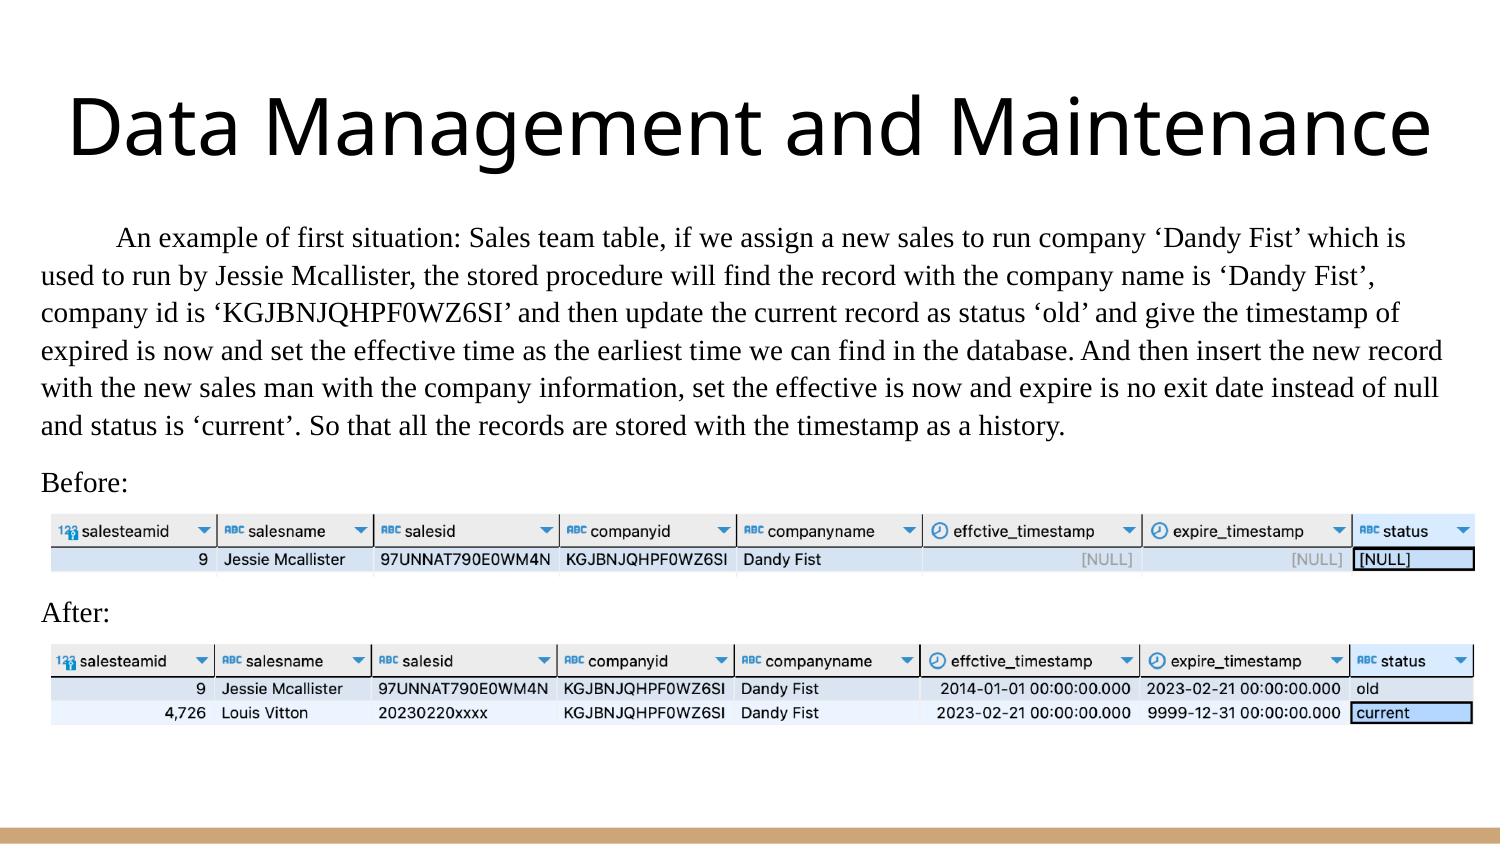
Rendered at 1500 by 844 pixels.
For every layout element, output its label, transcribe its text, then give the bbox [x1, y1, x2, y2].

picture [50, 640, 1475, 726]
title Data Management and Maintenance [51, 49, 1449, 187]
picture [50, 512, 1475, 578]
list An example of first situation: Sales team table, if we assign a new sales to run company ‘Dandy Fist’ which is used to run by Jessie Mcallister, the stored procedure will find the record with the company name is ‘Dandy Fist’, company id is ‘KGJBNJQHPF0WZ6SI’ and then update the current record as status ‘old’ and give the timestamp of expired is now and set the effective time as the earliest time we can find in the database. And then insert the new record with the new sales man with the company information, set the effective is now and expire is no exit date instead of null and status is ‘current’. So that all the records are stored with the timestamp as a history. Before: After: [25, 200, 1475, 752]
